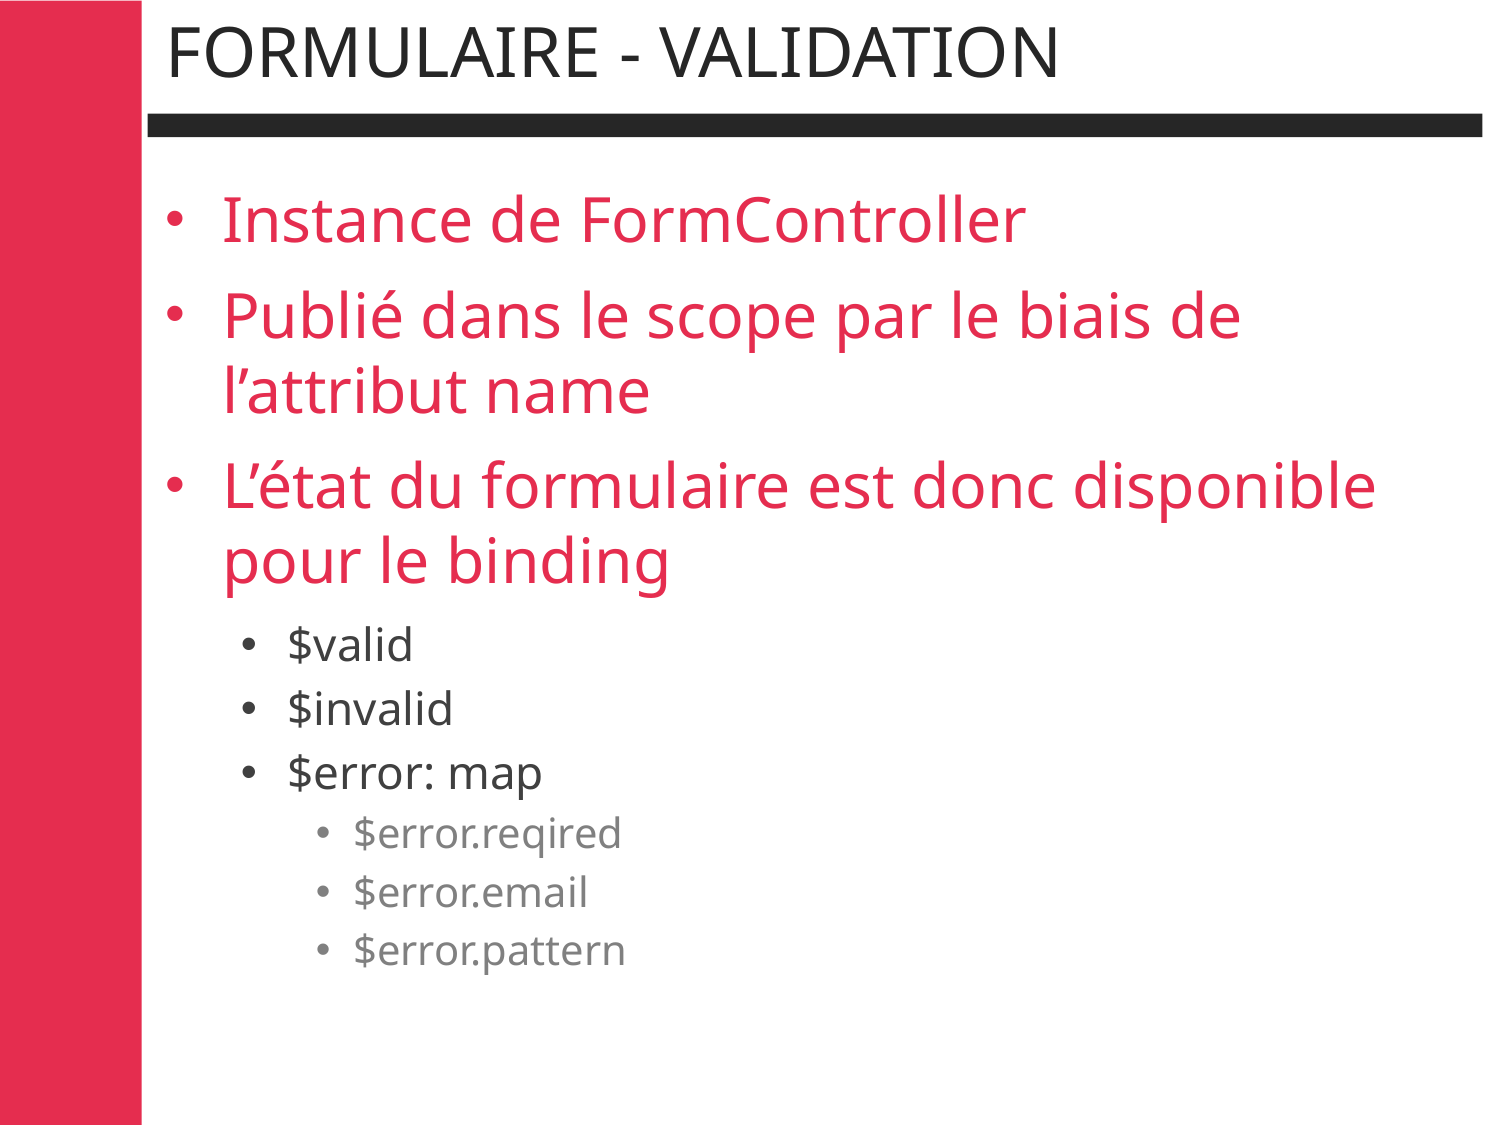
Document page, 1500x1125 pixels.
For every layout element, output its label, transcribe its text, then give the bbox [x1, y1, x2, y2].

list Instance de FormController Publié dans le scope par le biais de l’attribut name L’état du formulaire est donc disponible pour le binding $valid $invalid $error: map $error.reqired $error.email $error.pattern [151, 172, 1483, 1043]
title Formulaire - validation [151, 0, 1483, 99]
